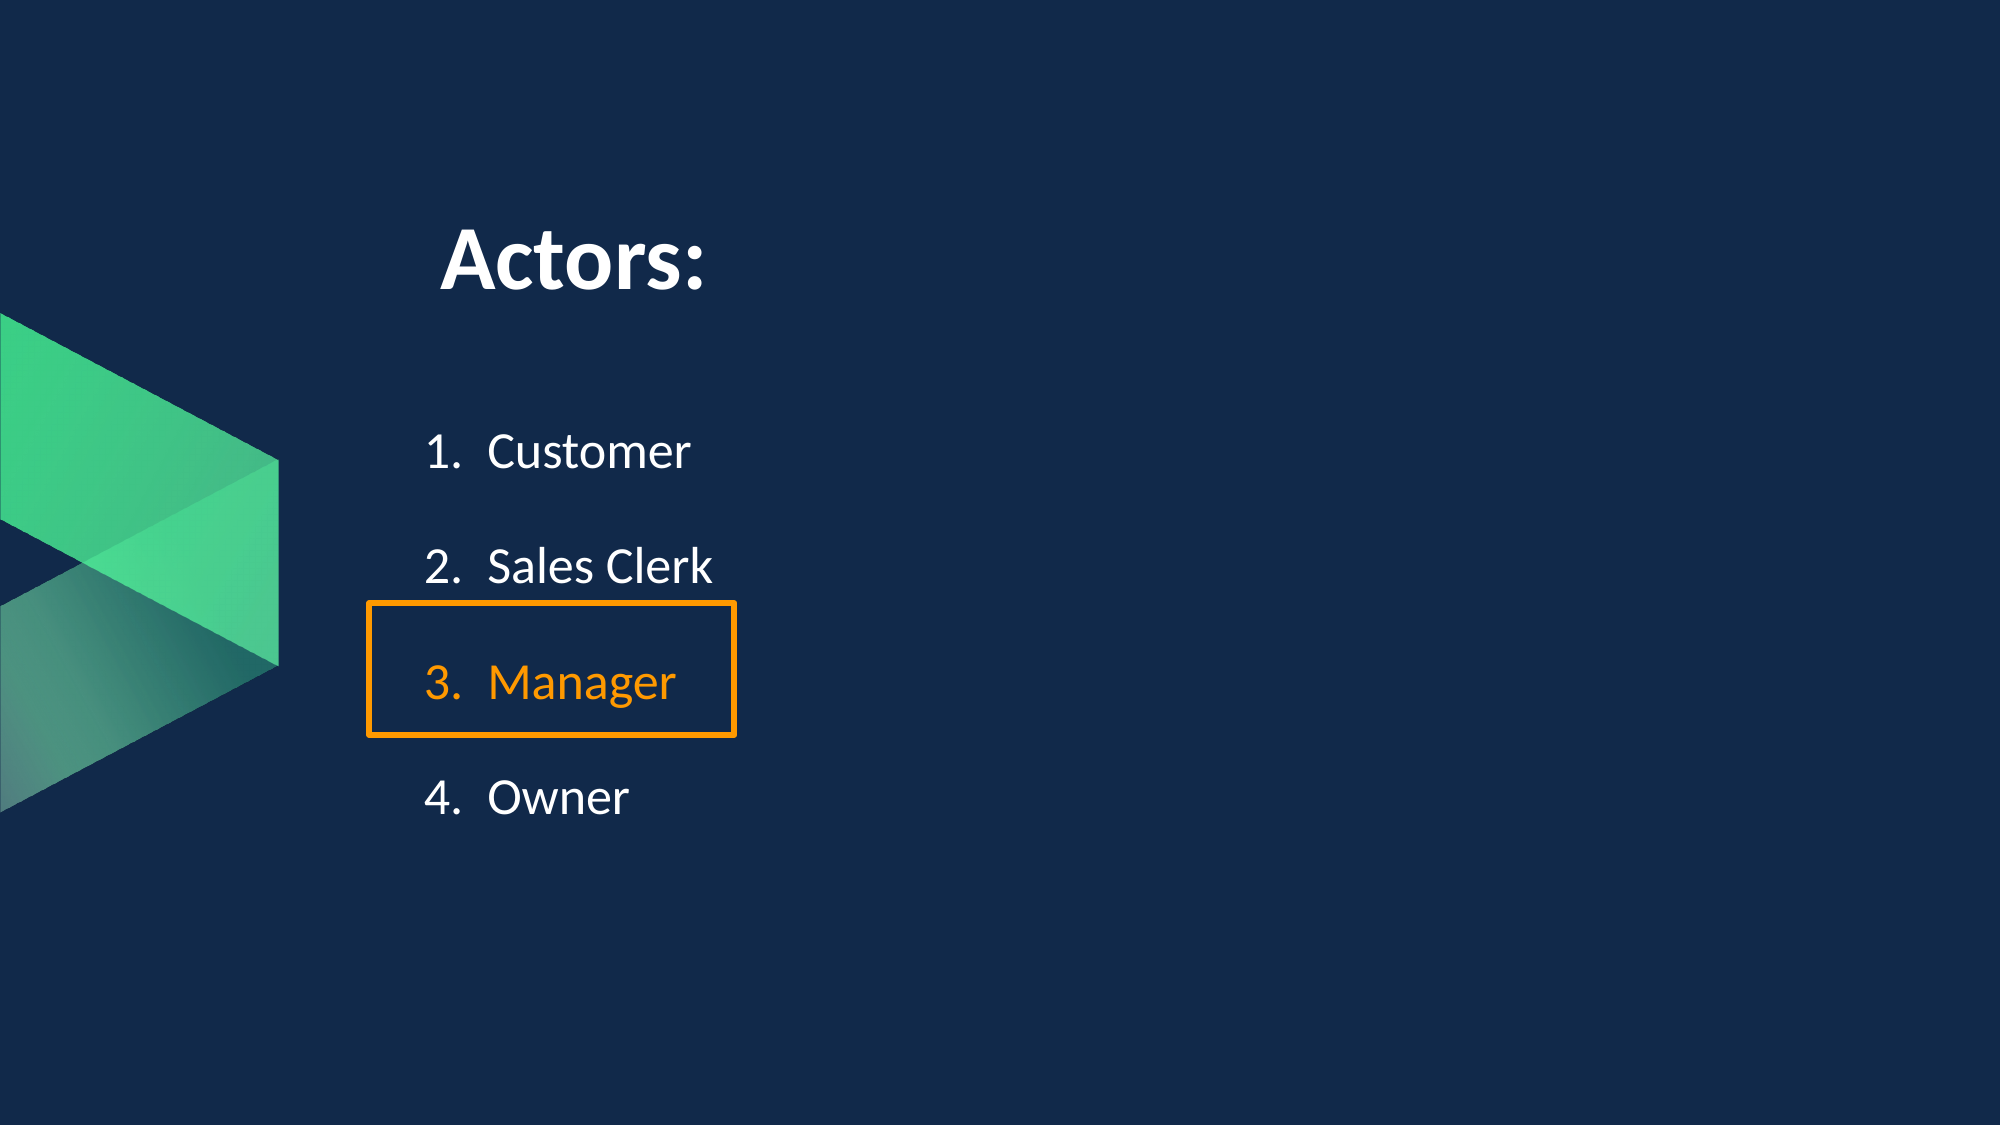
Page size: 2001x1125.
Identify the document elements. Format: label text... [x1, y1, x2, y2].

picture [0, 220, 279, 905]
list Customer Sales Clerk Manager Owner [412, 399, 1932, 1000]
title Actors: [424, 97, 1945, 316]
text_box [369, 603, 735, 735]
